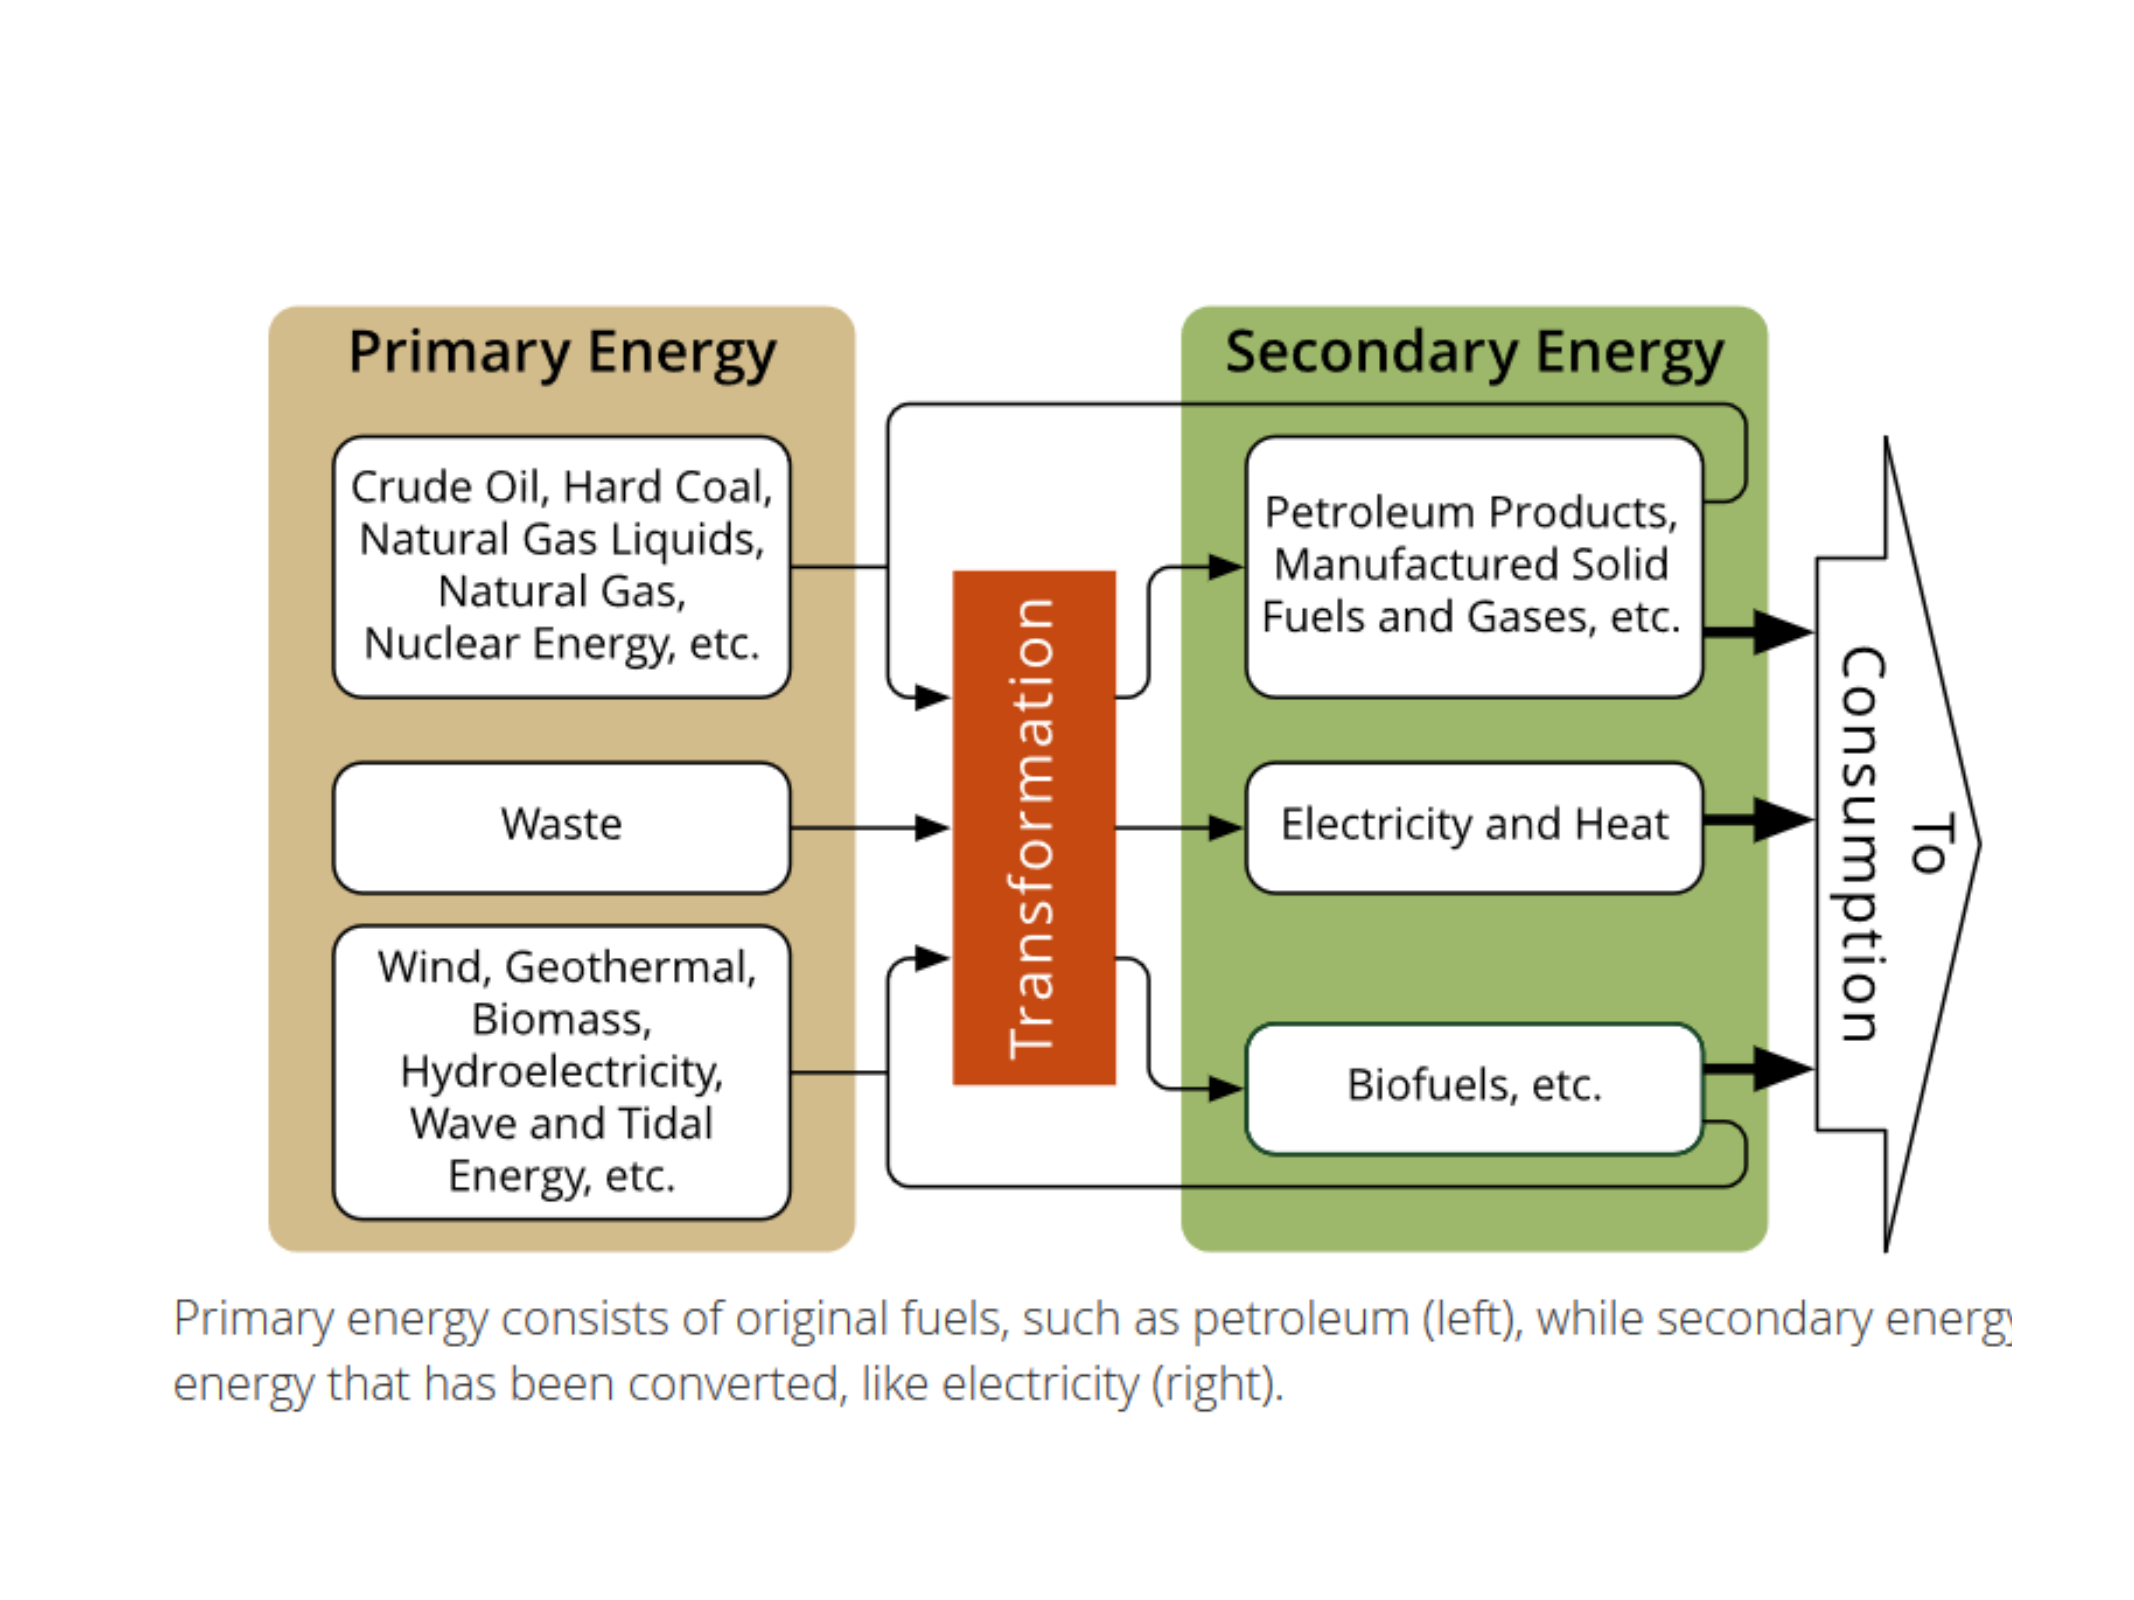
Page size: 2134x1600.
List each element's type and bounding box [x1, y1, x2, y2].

picture [104, 268, 2013, 1430]
